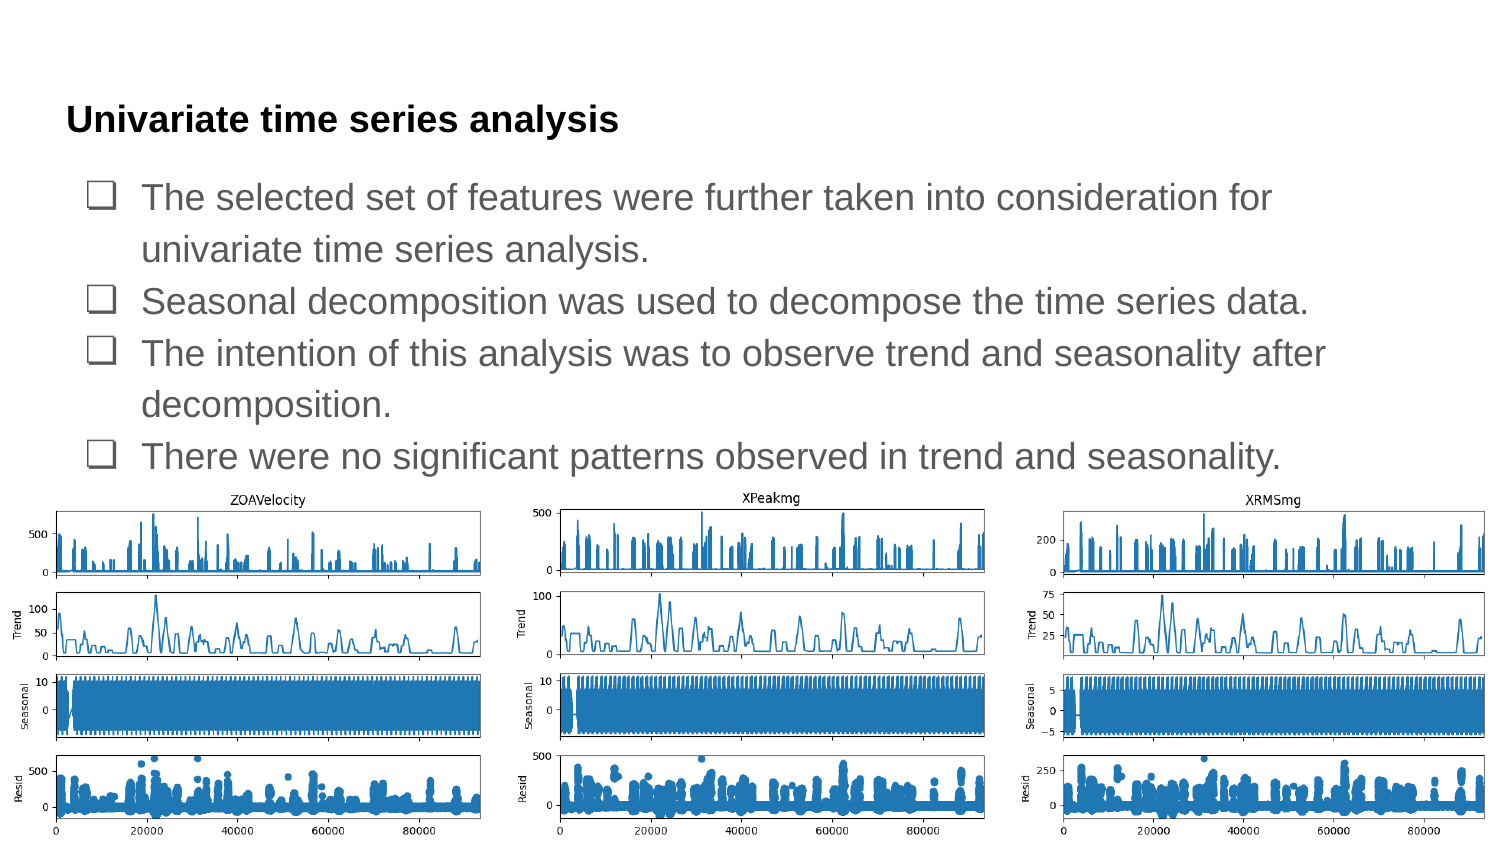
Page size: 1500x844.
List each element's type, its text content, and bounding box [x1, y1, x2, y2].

list The selected set of features were further taken into consideration for univariate time series analysis. Seasonal decomposition was used to decompose the time series data. The intention of this analysis was to observe trend and seasonality after decomposition. There were no significant patterns observed in trend and seasonality. [51, 151, 1449, 400]
title Univariate time series analysis [51, 72, 1449, 151]
picture [508, 484, 991, 844]
picture [5, 486, 487, 844]
picture [1012, 486, 1492, 844]
